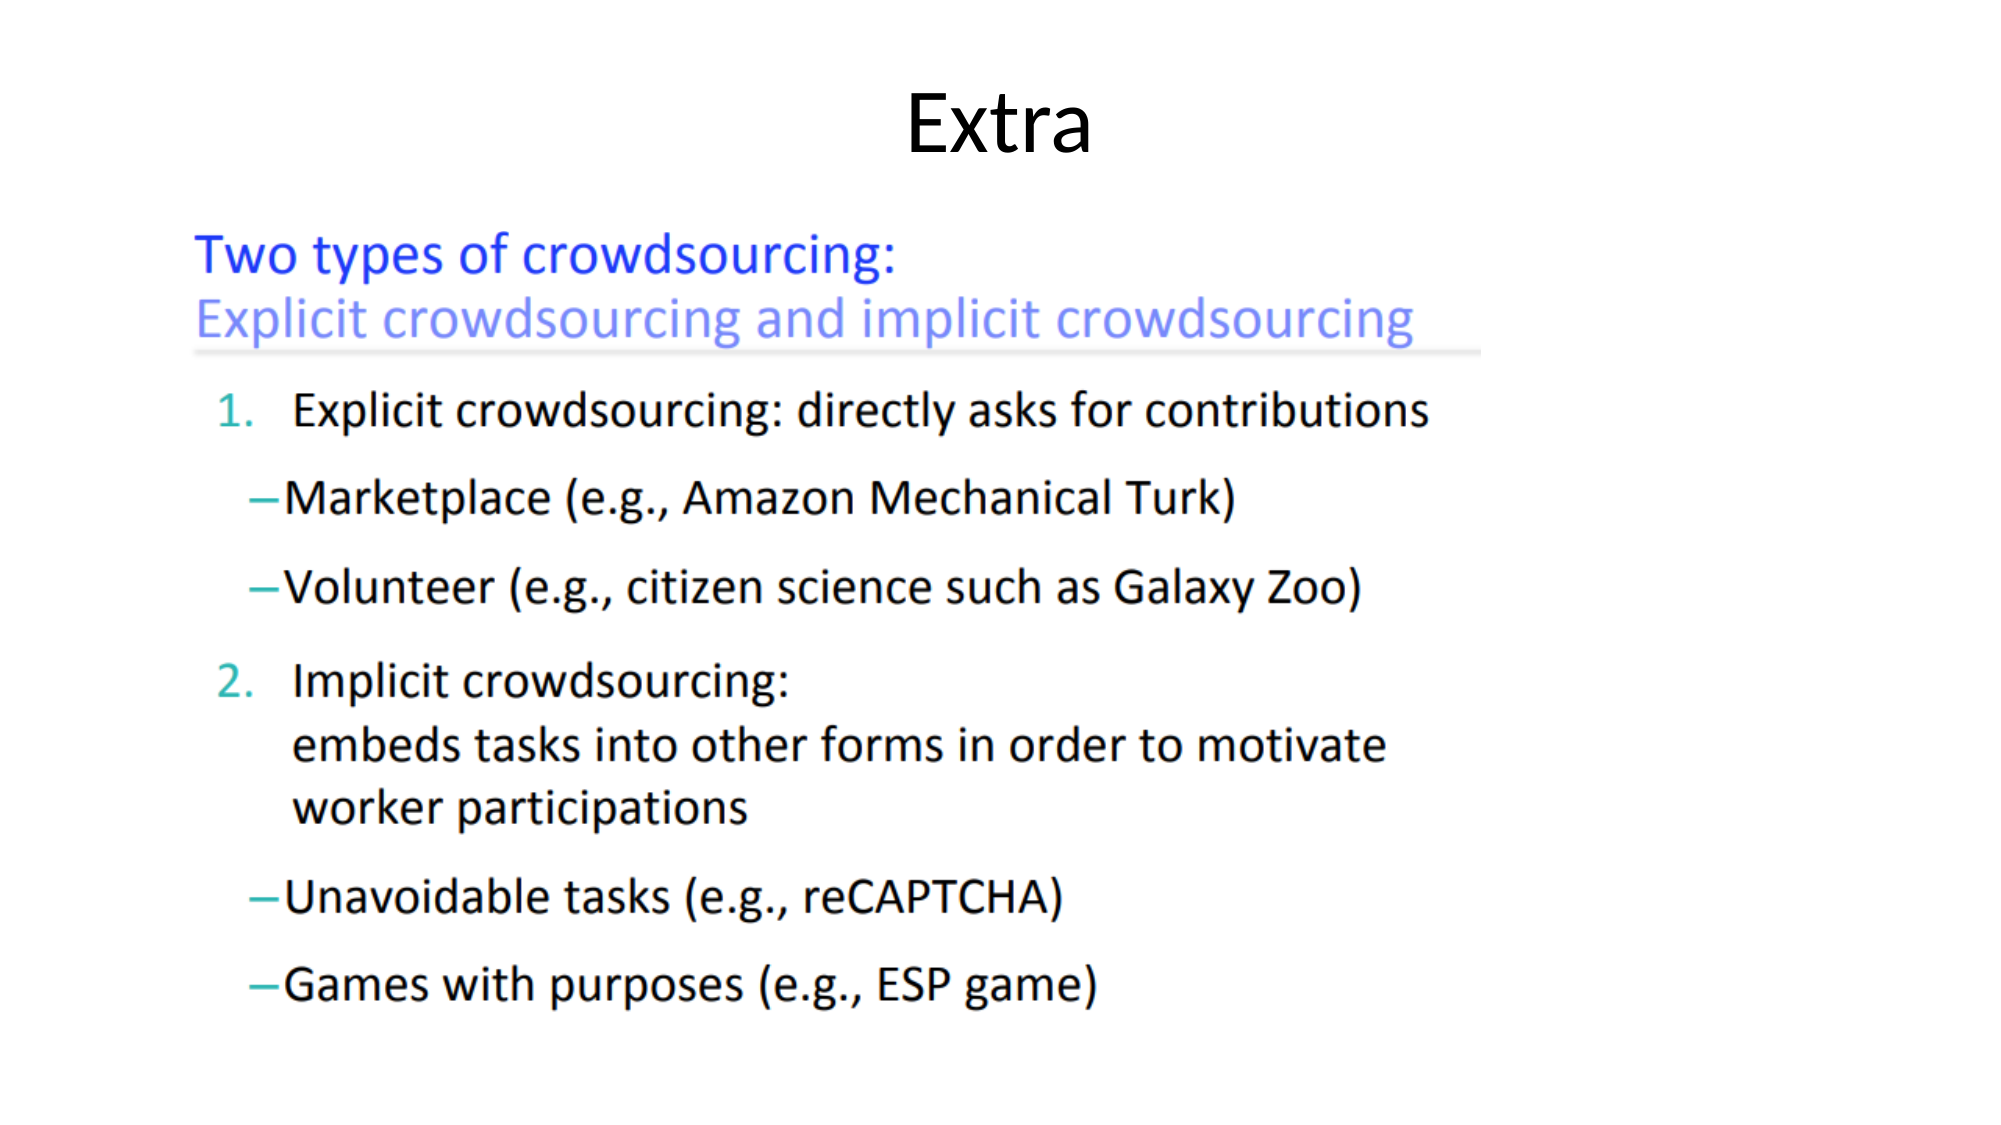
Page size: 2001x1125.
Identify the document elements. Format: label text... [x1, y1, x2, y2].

title Extra [99, 45, 1900, 188]
picture [183, 231, 1482, 1044]
